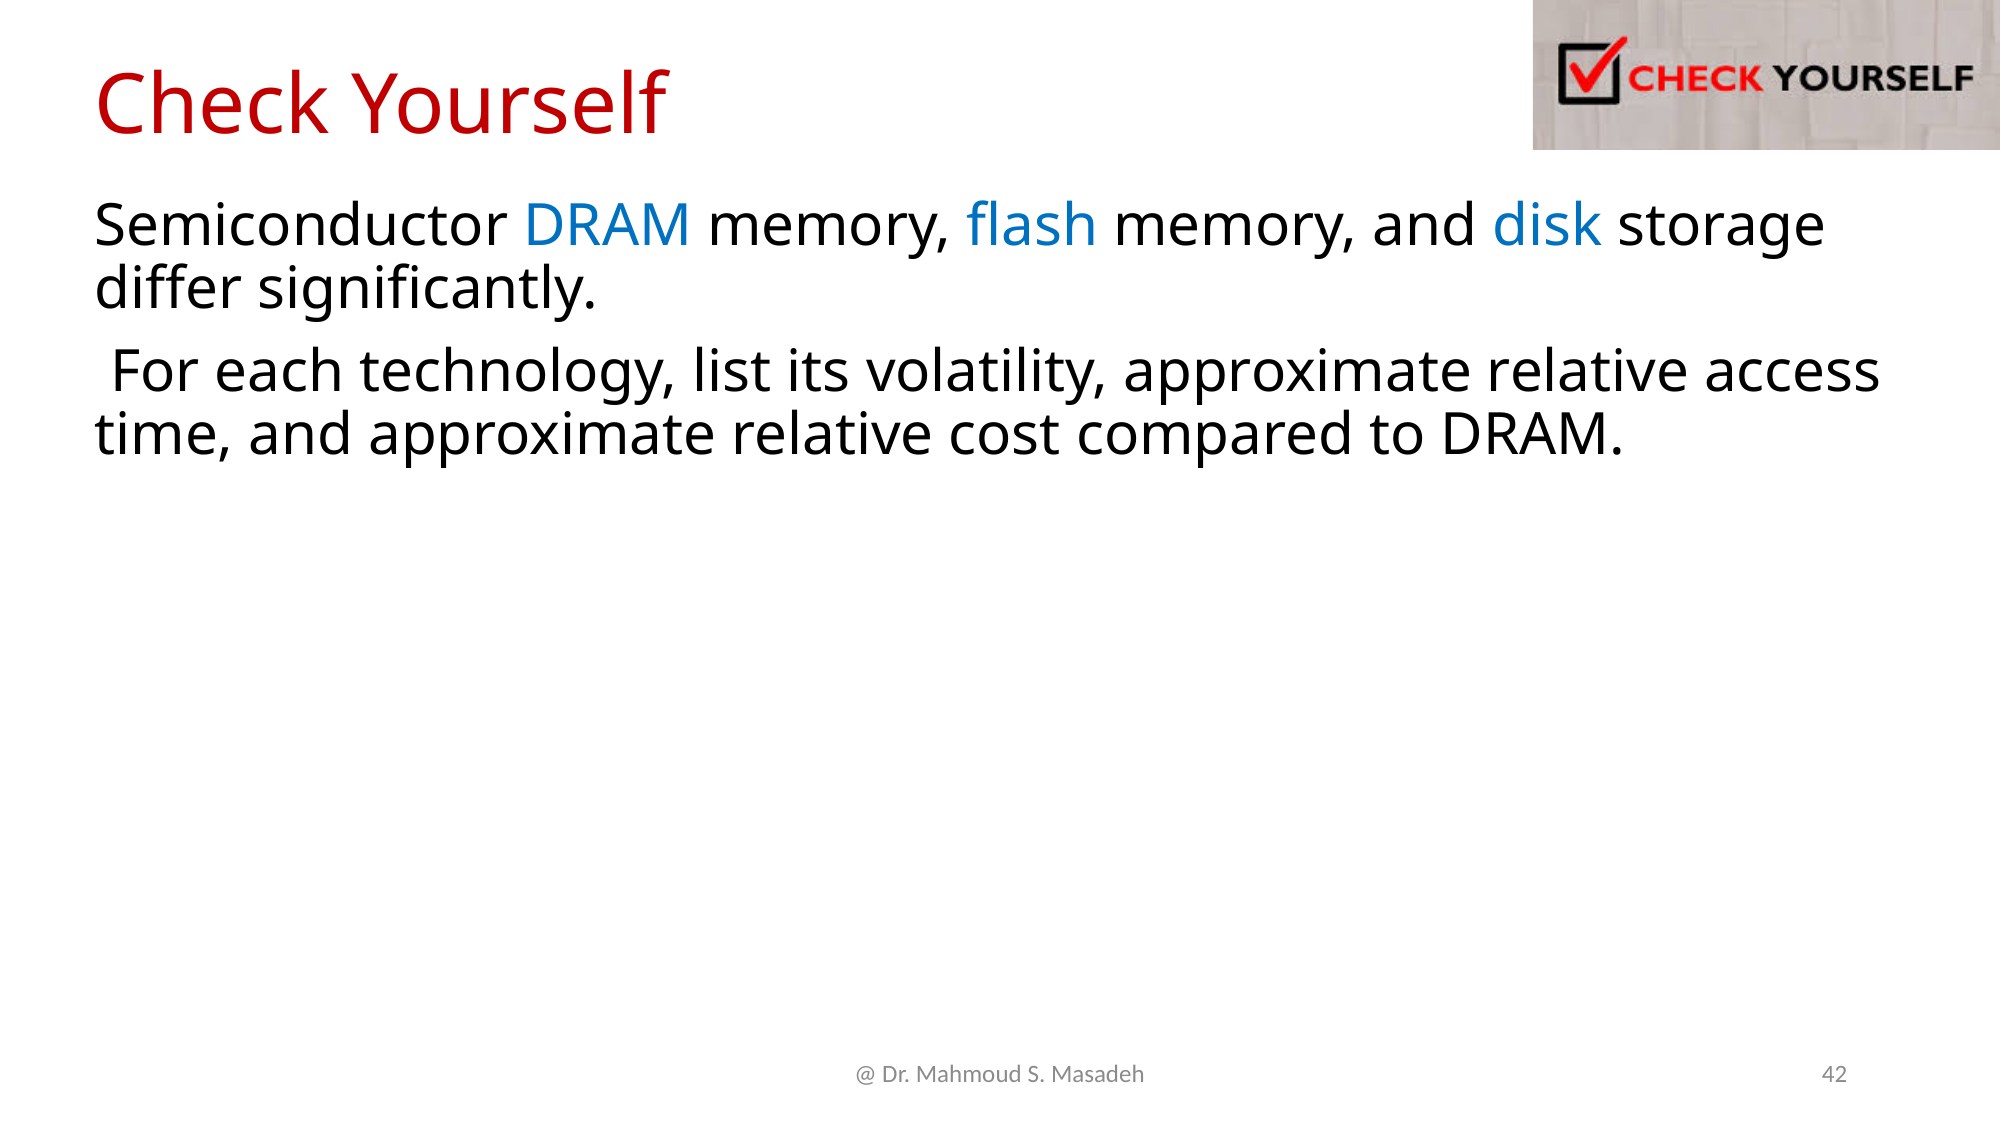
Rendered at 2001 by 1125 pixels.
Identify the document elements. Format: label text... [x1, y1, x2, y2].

title Check Yourself [79, 59, 1929, 154]
list Semiconductor DRAM memory, flash memory, and disk storage differ significantly. For each technology, list its volatility, approximate relative access time, and approximate relative cost compared to DRAM. [79, 187, 1929, 1052]
footer @ Dr. Mahmoud S. Masadeh [662, 1042, 1338, 1103]
picture [1532, 0, 2000, 150]
slide_number 42 [1412, 1042, 1863, 1103]
